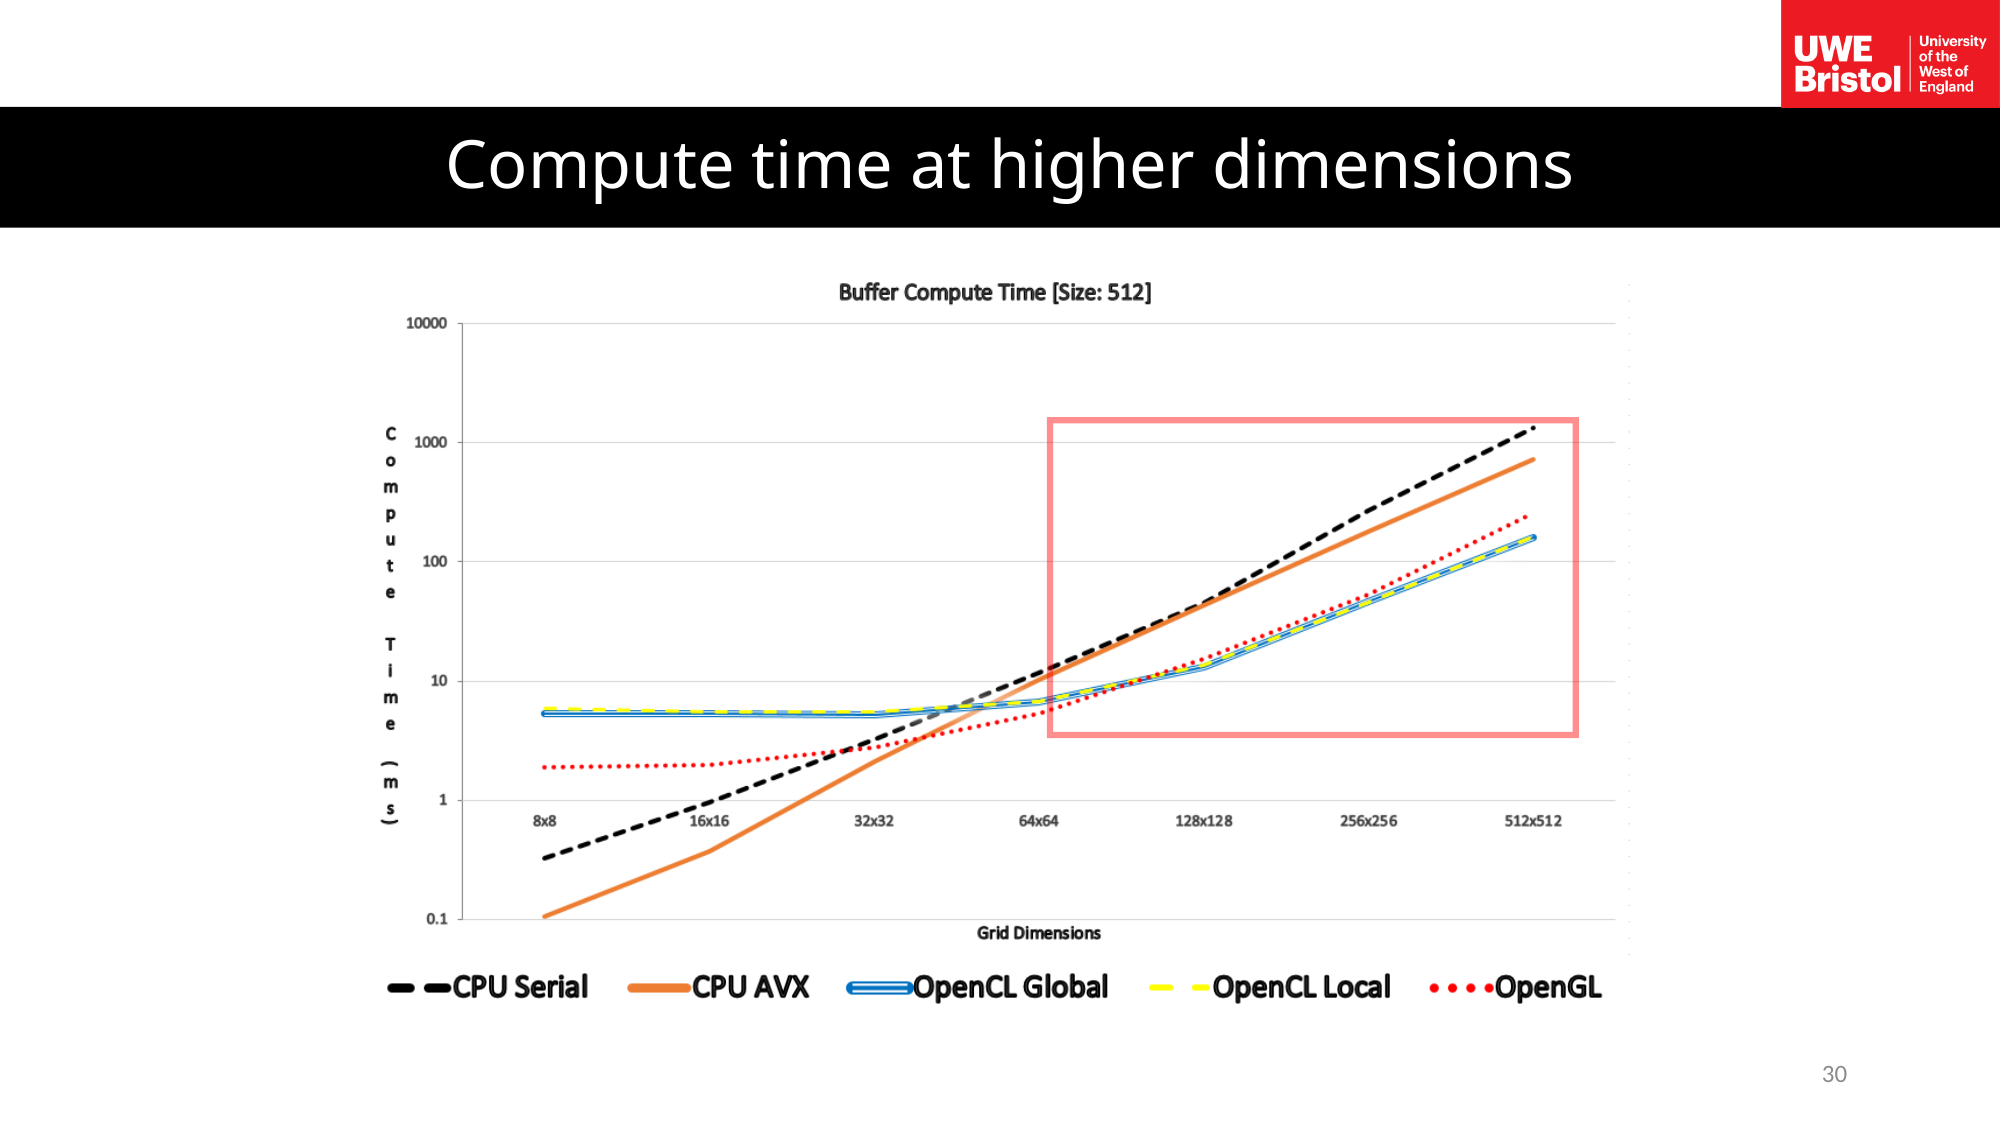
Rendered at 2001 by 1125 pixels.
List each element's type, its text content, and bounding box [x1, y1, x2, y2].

title Compute time at higher dimensions [91, 105, 1931, 228]
slide_number 30 [1412, 1042, 1863, 1103]
text_box [0, 106, 2000, 229]
picture [1781, 0, 2000, 108]
picture [370, 274, 1630, 1019]
